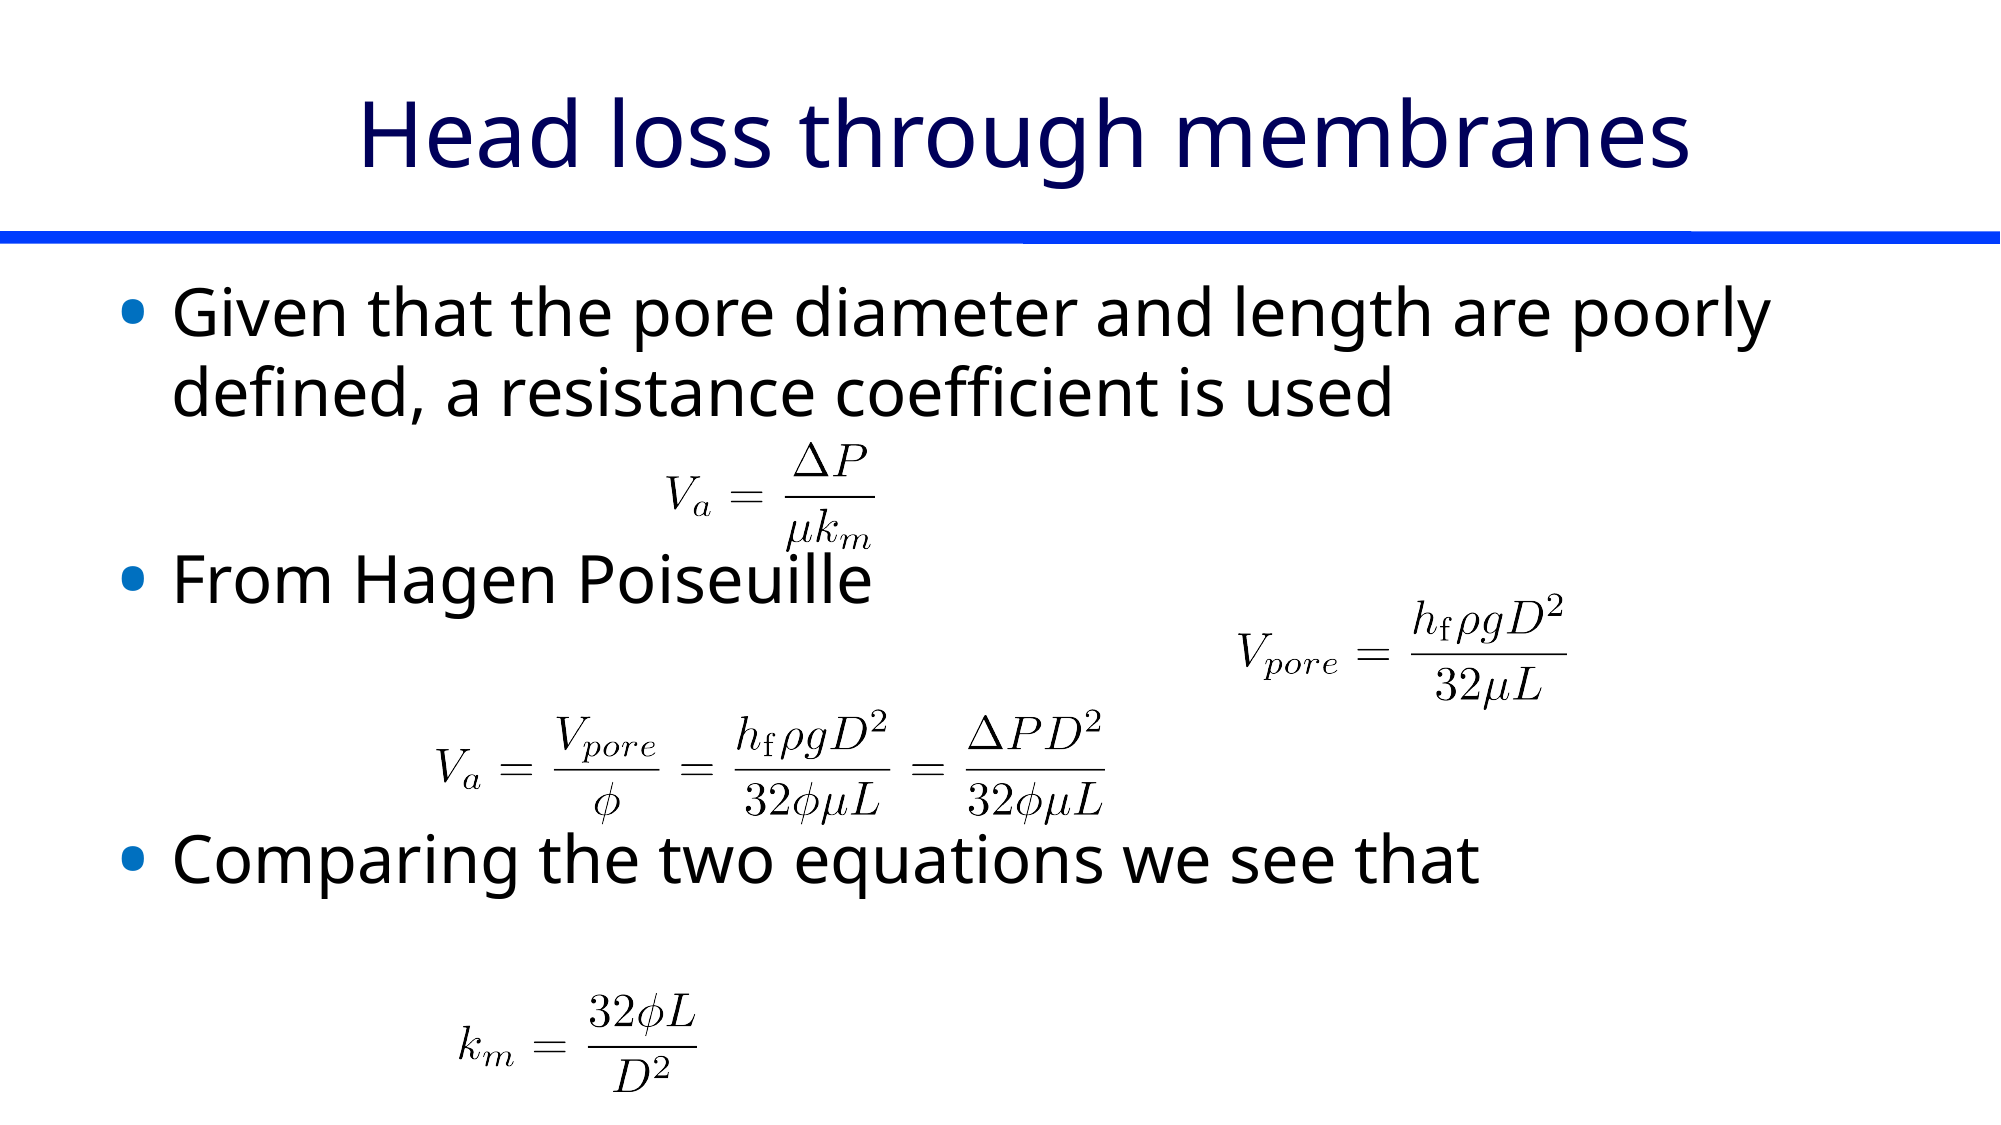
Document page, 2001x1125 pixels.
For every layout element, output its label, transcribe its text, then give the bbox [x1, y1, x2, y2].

picture [459, 993, 697, 1092]
picture [435, 708, 1105, 825]
picture [666, 441, 875, 552]
title Head loss through membranes [99, 37, 1950, 225]
picture [1238, 593, 1567, 710]
list Given that the pore diameter and length are poorly defined, a resistance coefficient is used From Hagen Poiseuille Comparing the two equations we see that [99, 262, 1901, 1006]
